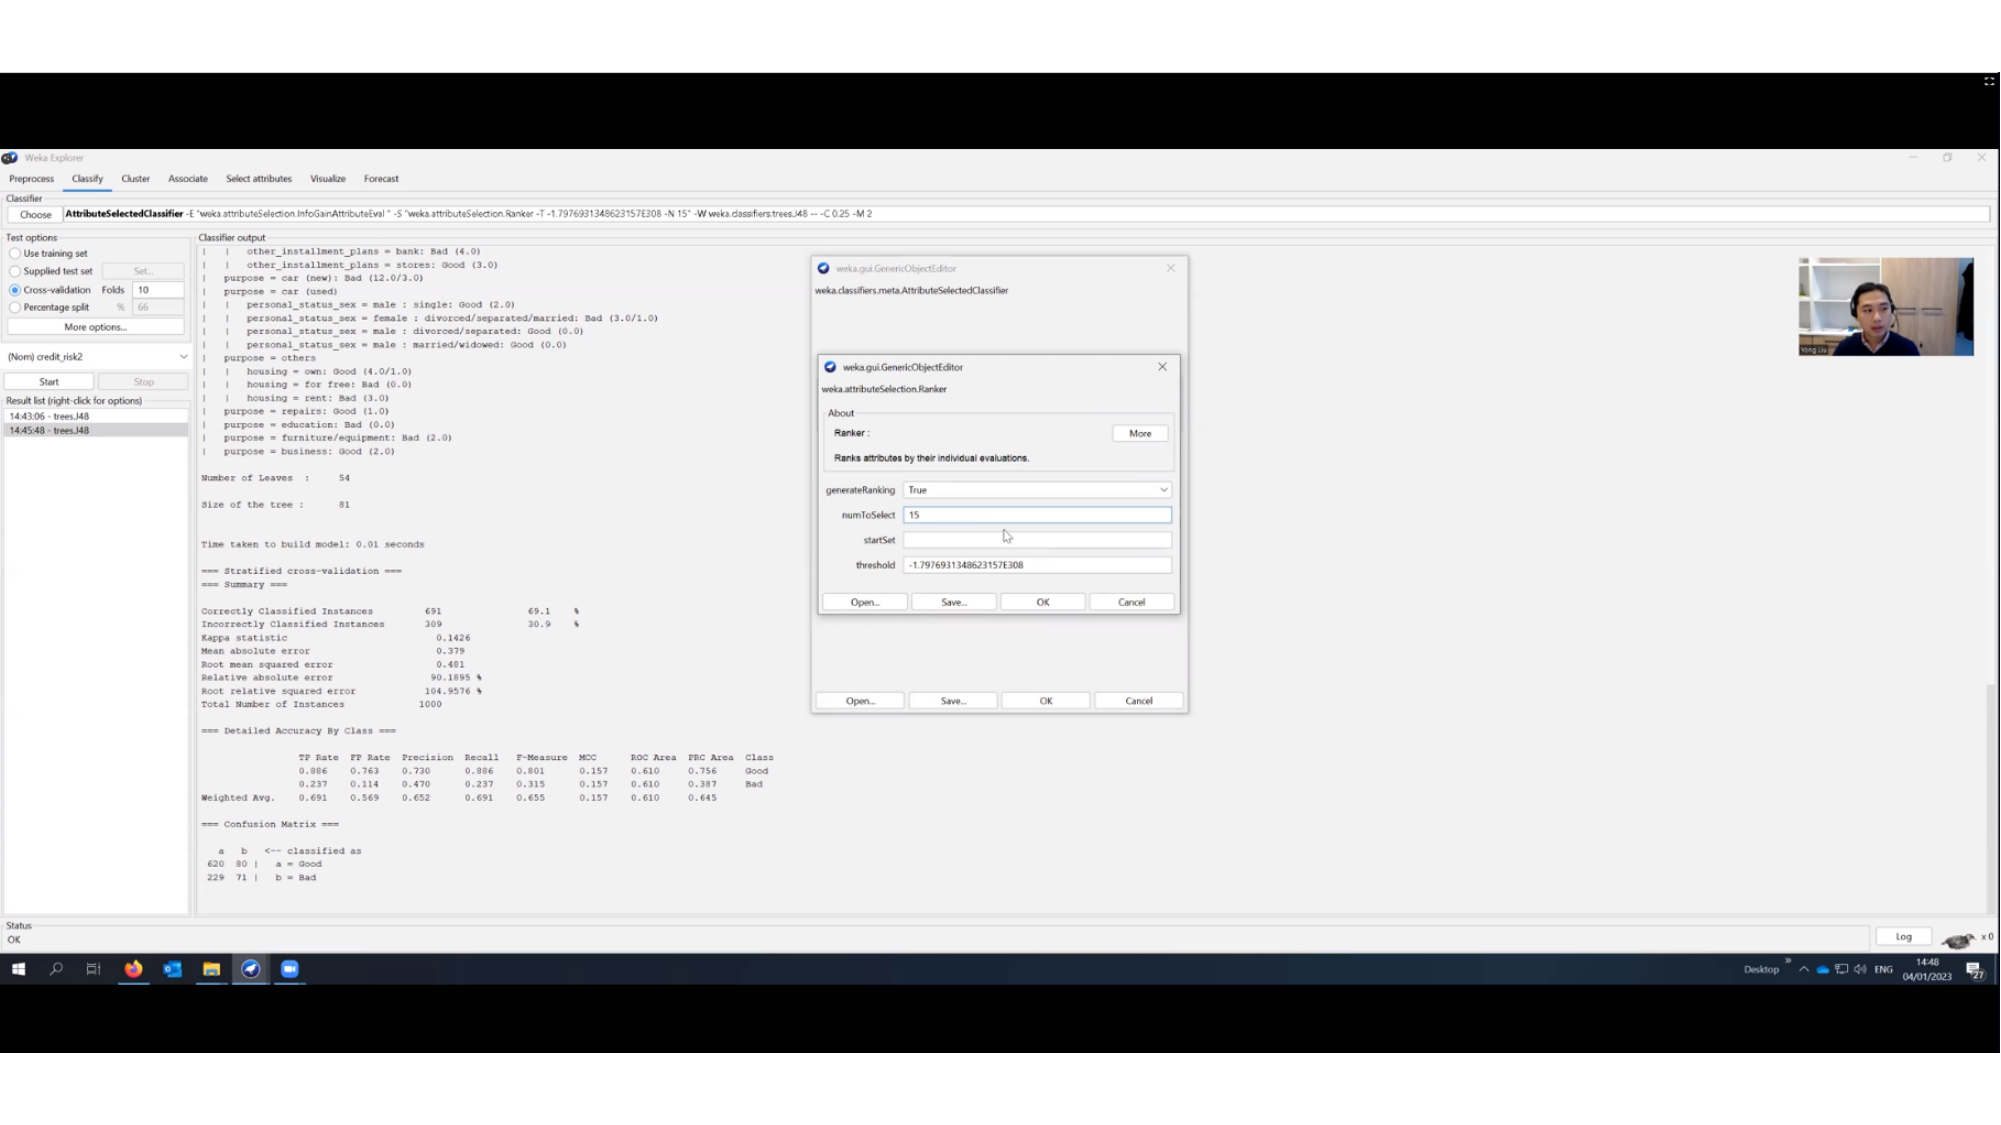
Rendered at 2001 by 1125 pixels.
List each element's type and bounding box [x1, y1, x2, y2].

picture [0, 71, 2000, 1054]
